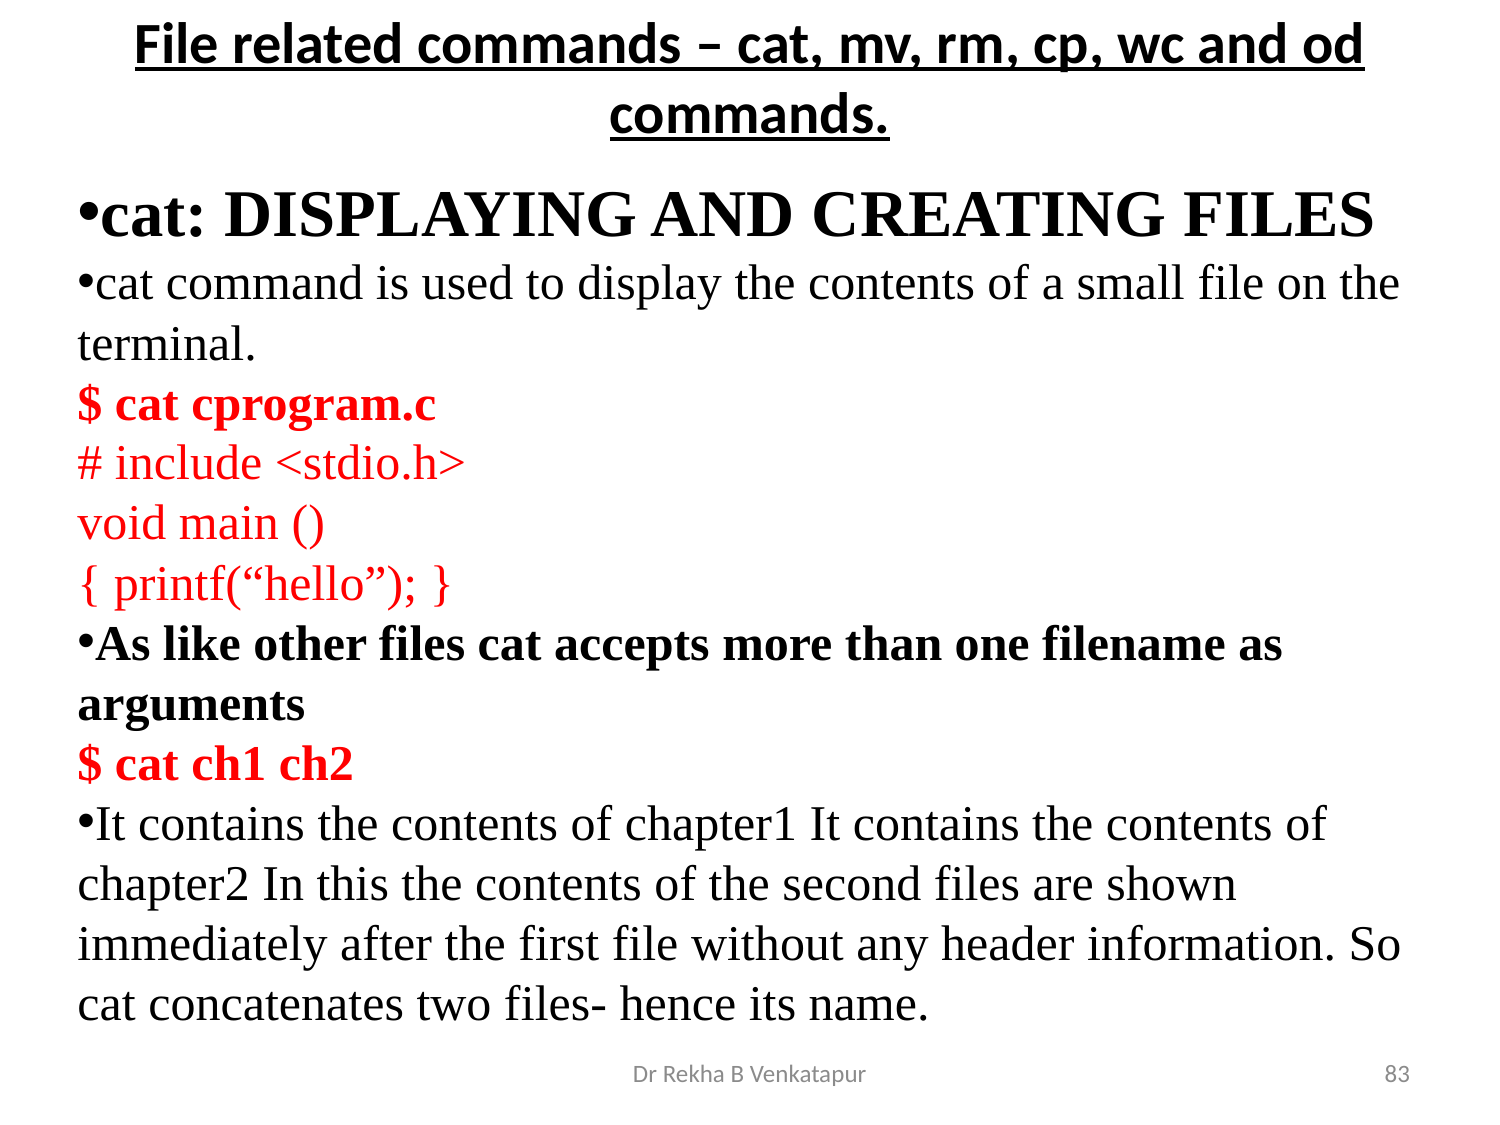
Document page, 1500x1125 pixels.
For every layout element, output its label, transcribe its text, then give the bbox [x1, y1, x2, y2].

footer Dr Rekha B Venkatapur [512, 1042, 988, 1103]
slide_number 83 [1074, 1042, 1425, 1103]
title File related commands – cat, mv, rm, cp, wc and od commands. [75, 24, 1425, 125]
list cat: DISPLAYING AND CREATING FILES cat command is used to display the contents of a small file on the terminal. $ cat cprogram.c # include <stdio.h> void main () { printf(“hello”); } As like other files cat accepts more than one filename as arguments $ cat ch1 ch2 It contains the contents of chapter1 It contains the contents of chapter2 In this the contents of the second files are shown immediately after the first file without any header information. So cat concatenates two files- hence its name. [62, 162, 1475, 1113]
